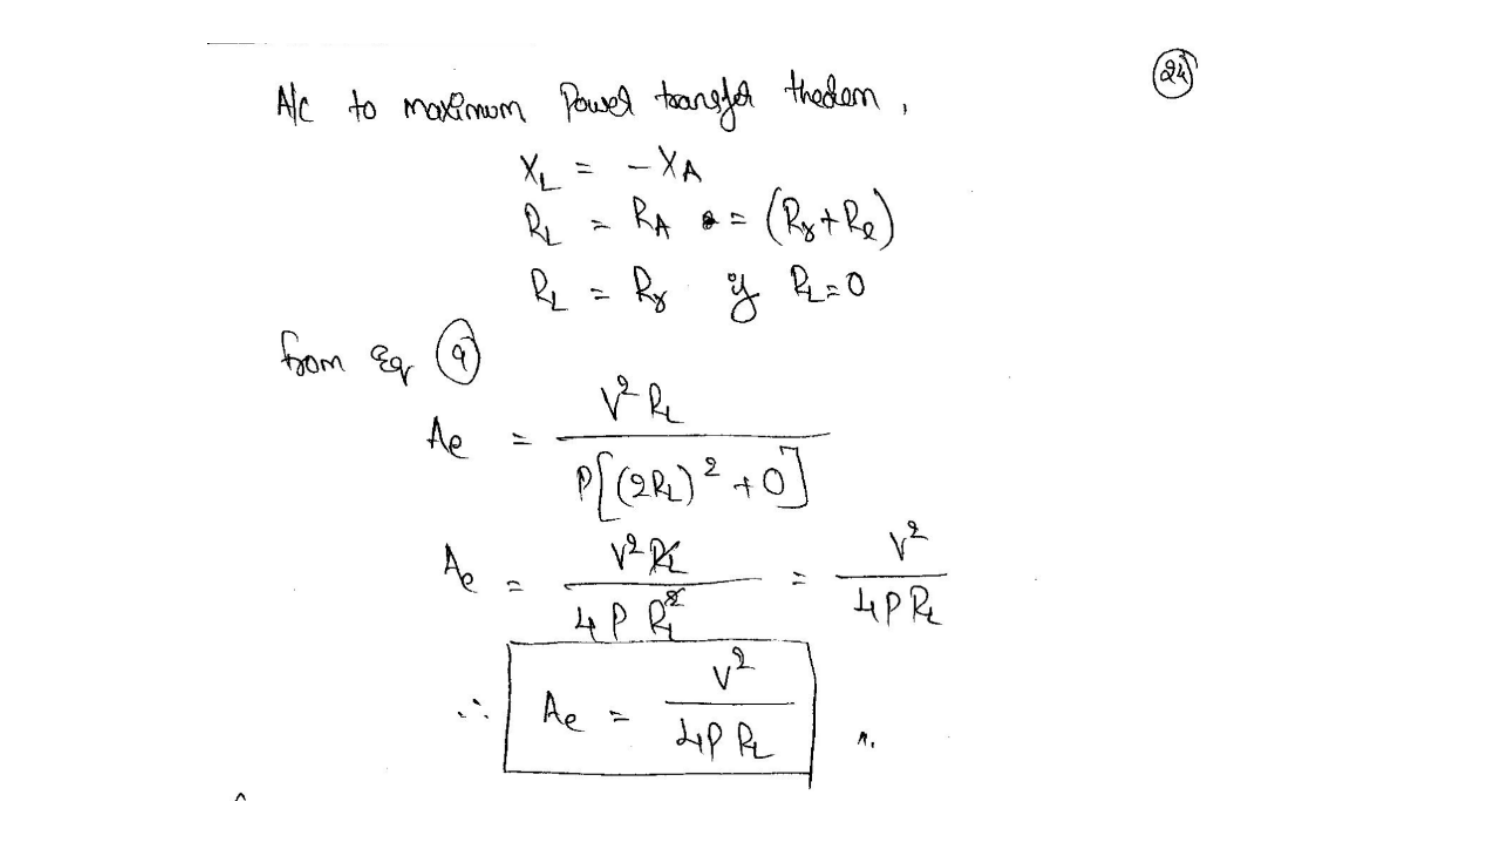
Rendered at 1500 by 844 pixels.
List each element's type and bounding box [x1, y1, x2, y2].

picture [184, 43, 1316, 801]
